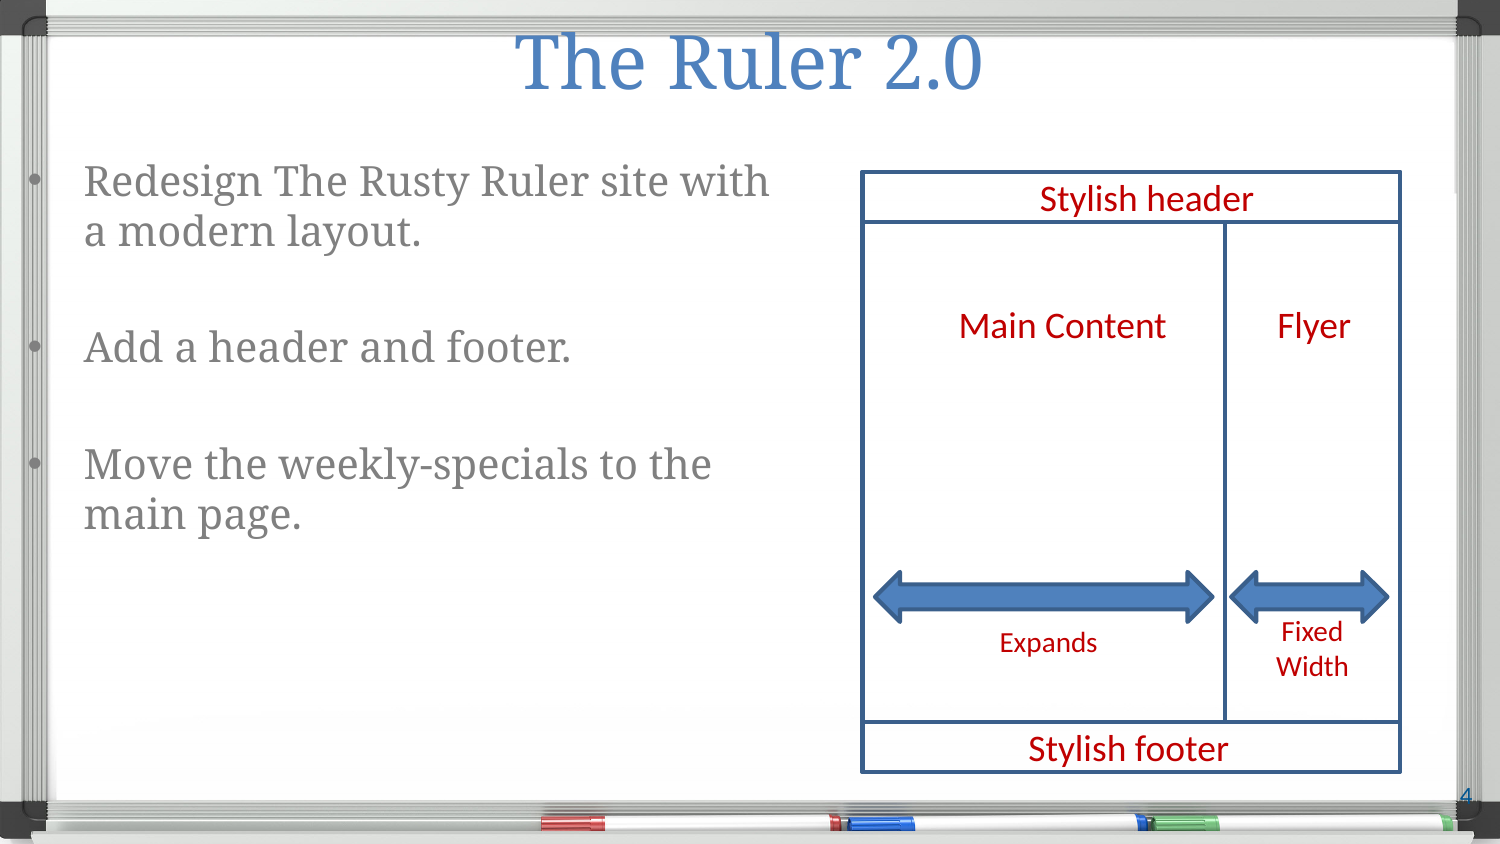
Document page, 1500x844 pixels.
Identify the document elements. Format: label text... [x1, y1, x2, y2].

text_box [1229, 569, 1390, 619]
text_box [1223, 223, 1402, 720]
text_box [860, 170, 1024, 224]
text_box [872, 569, 1215, 624]
text_box Stylish header [1024, 166, 1325, 227]
text_box [1314, 720, 1402, 774]
text_box Stylish footer [1013, 716, 1314, 777]
text_box Fixed Width [1250, 605, 1375, 690]
list Redesign The Rusty Ruler site with a modern layout. Add a header and footer. Move the weekly-specials to the main page. [12, 146, 800, 585]
text_box [860, 720, 1013, 774]
text_box Flyer [1262, 293, 1388, 354]
slide_number 4 [1387, 771, 1488, 817]
title The Ruler 2.0 [12, 9, 1488, 110]
picture [0, 0, 1500, 844]
text_box Main Content [943, 294, 1207, 354]
text_box [860, 224, 1223, 720]
text_box Expands [967, 616, 1130, 666]
text_box [1325, 170, 1402, 224]
